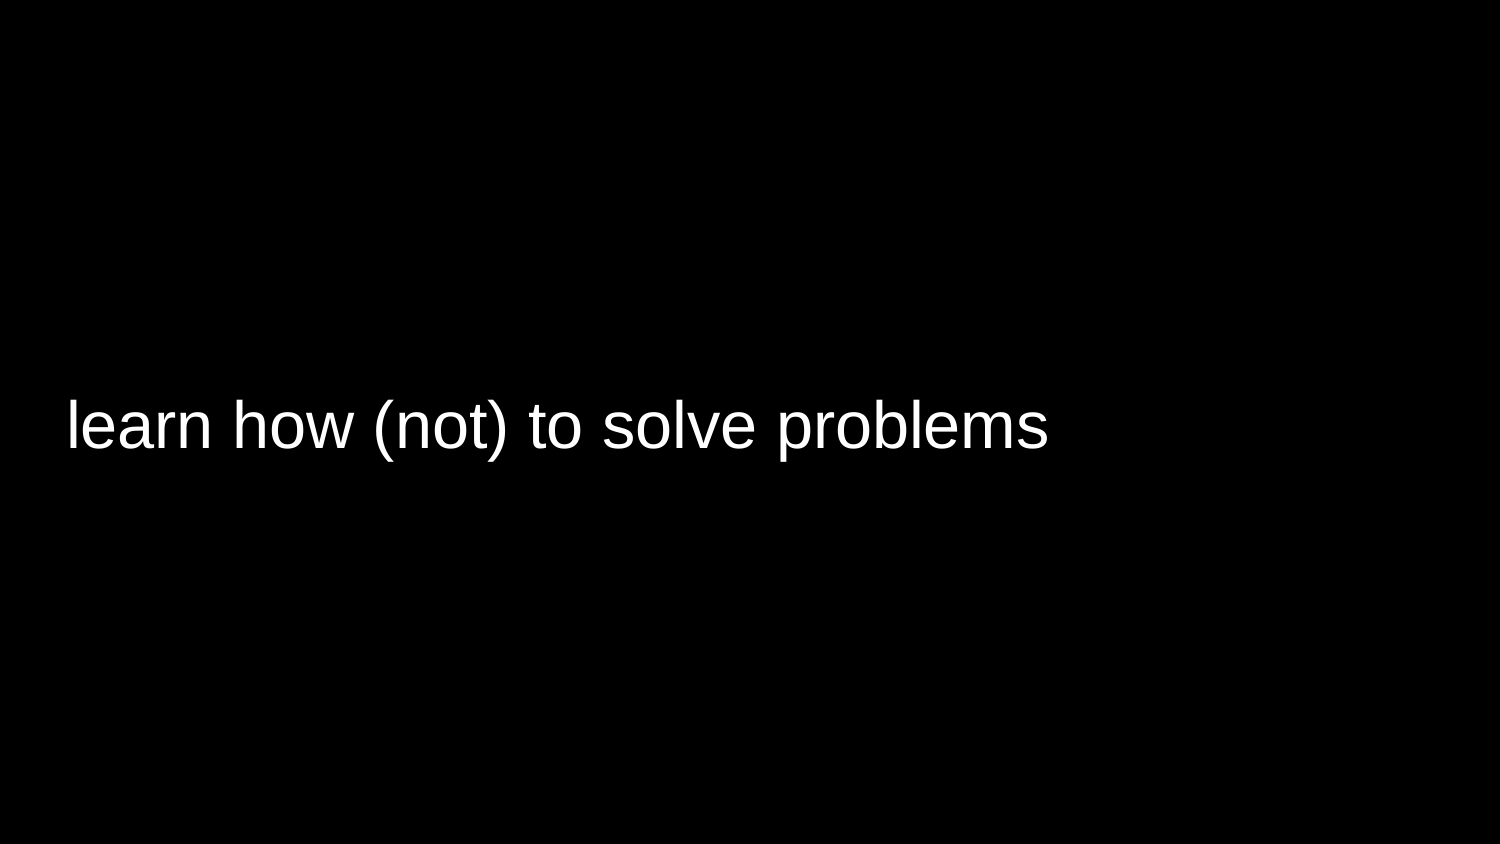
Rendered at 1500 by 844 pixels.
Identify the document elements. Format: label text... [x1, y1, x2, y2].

title learn how (not) to solve problems [51, 352, 1449, 491]
